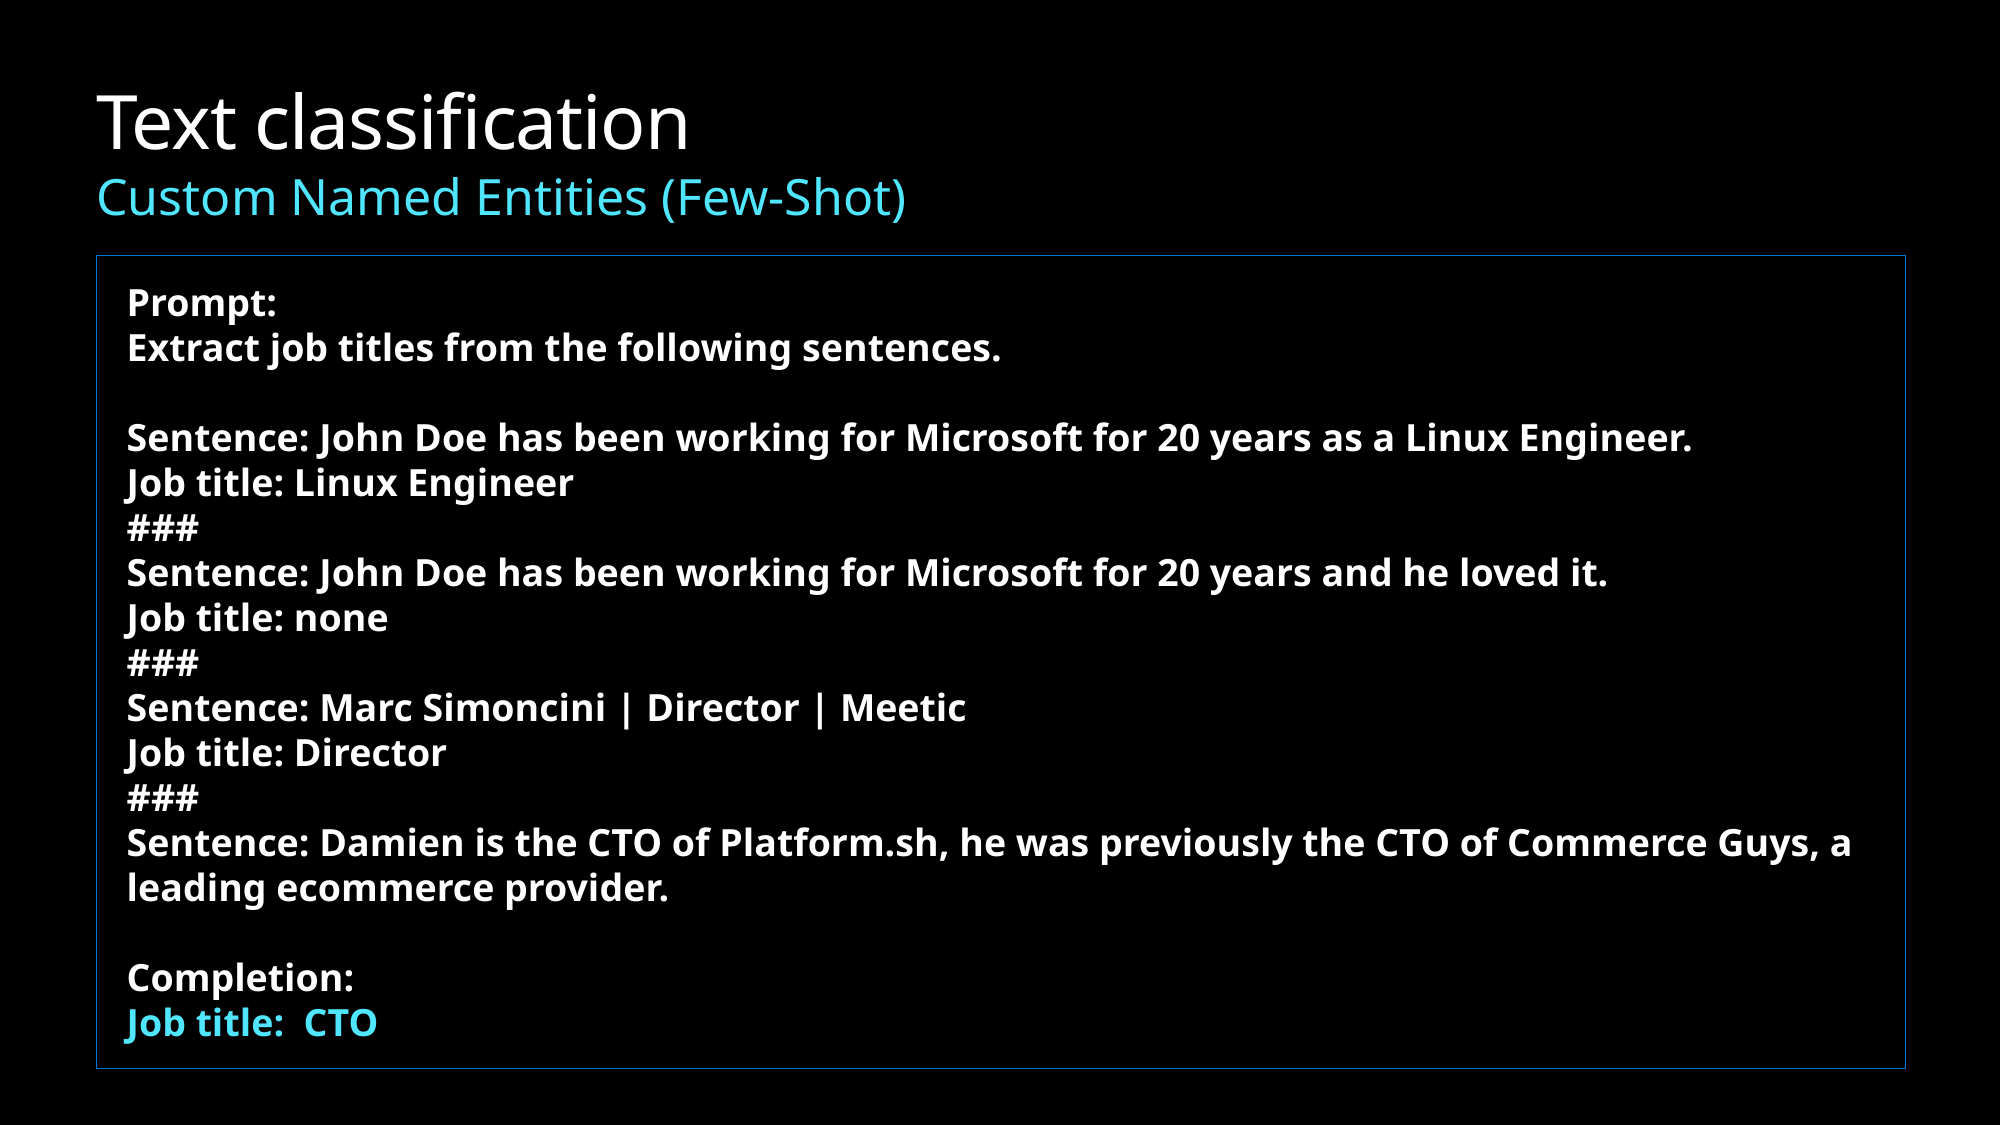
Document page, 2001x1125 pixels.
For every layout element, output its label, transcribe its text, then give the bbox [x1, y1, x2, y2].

text_box Prompt: Extract job titles from the following sentences. Sentence: John Doe has been working for Microsoft for 20 years as a Linux Engineer. Job title: Linux Engineer ### Sentence: John Doe has been working for Microsoft for 20 years and he loved it. Job title: none ### Sentence: Marc Simoncini | Director | Meetic Job title: Director ### Sentence: Damien is the CTO of Platform.sh, he was previously the CTO of Commerce Guys, a leading ecommerce provider. Completion: Job title: CTO [96, 255, 1906, 1069]
title Text classification Custom Named Entities (Few-Shot) [96, 75, 1904, 227]
